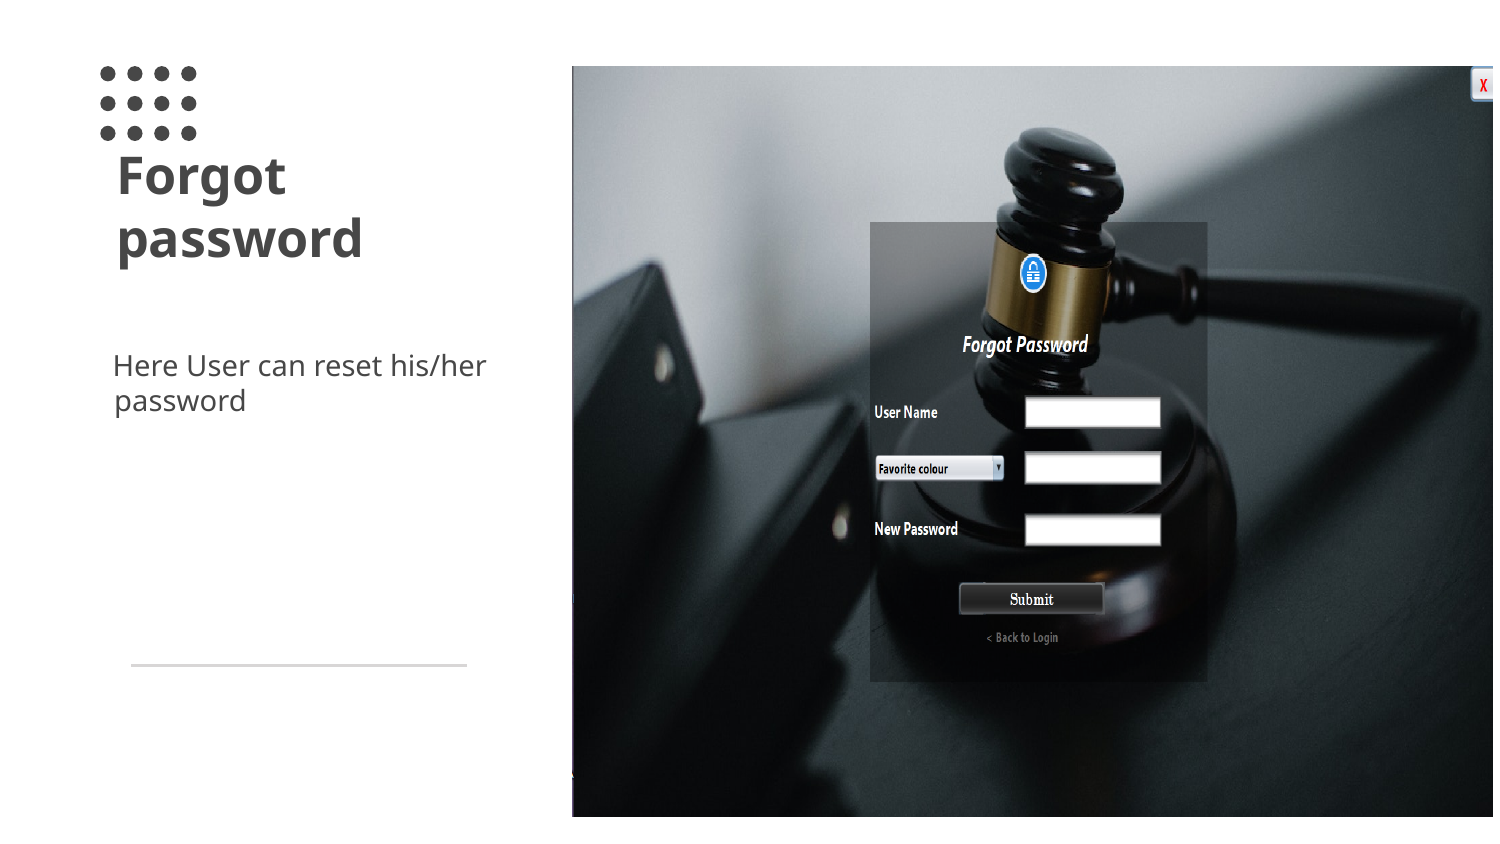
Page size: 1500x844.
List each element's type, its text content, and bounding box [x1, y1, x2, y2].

subtitle Here User can reset his/her password [24, 290, 554, 475]
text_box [110, 55, 187, 152]
picture [572, 65, 1493, 818]
title Forgot password [100, 200, 498, 283]
